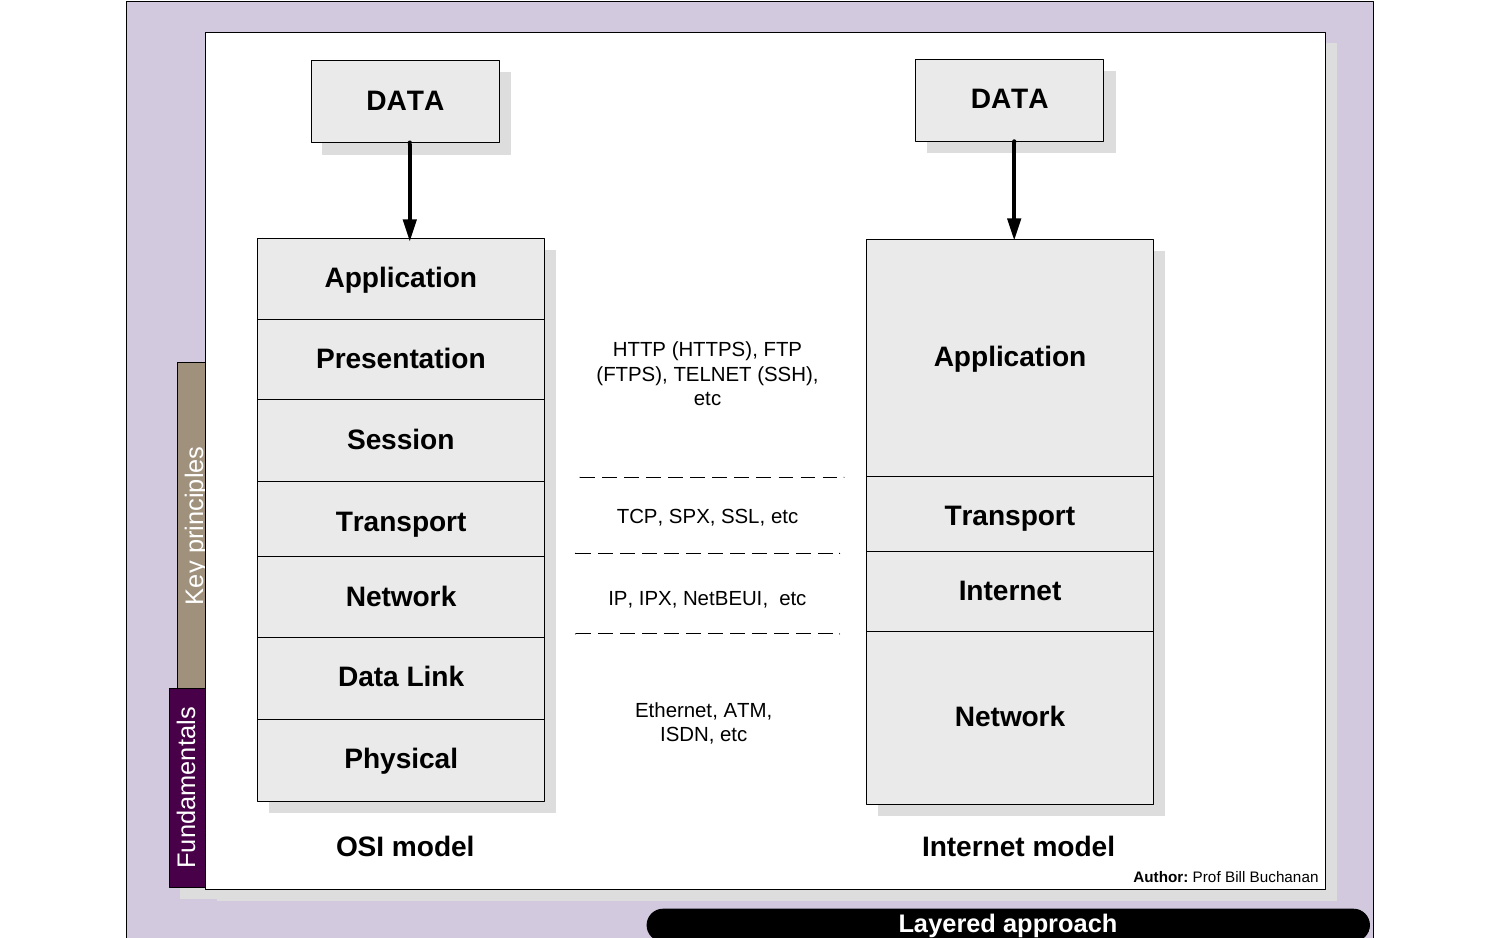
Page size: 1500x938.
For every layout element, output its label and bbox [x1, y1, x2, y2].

list [124, 0, 1376, 938]
